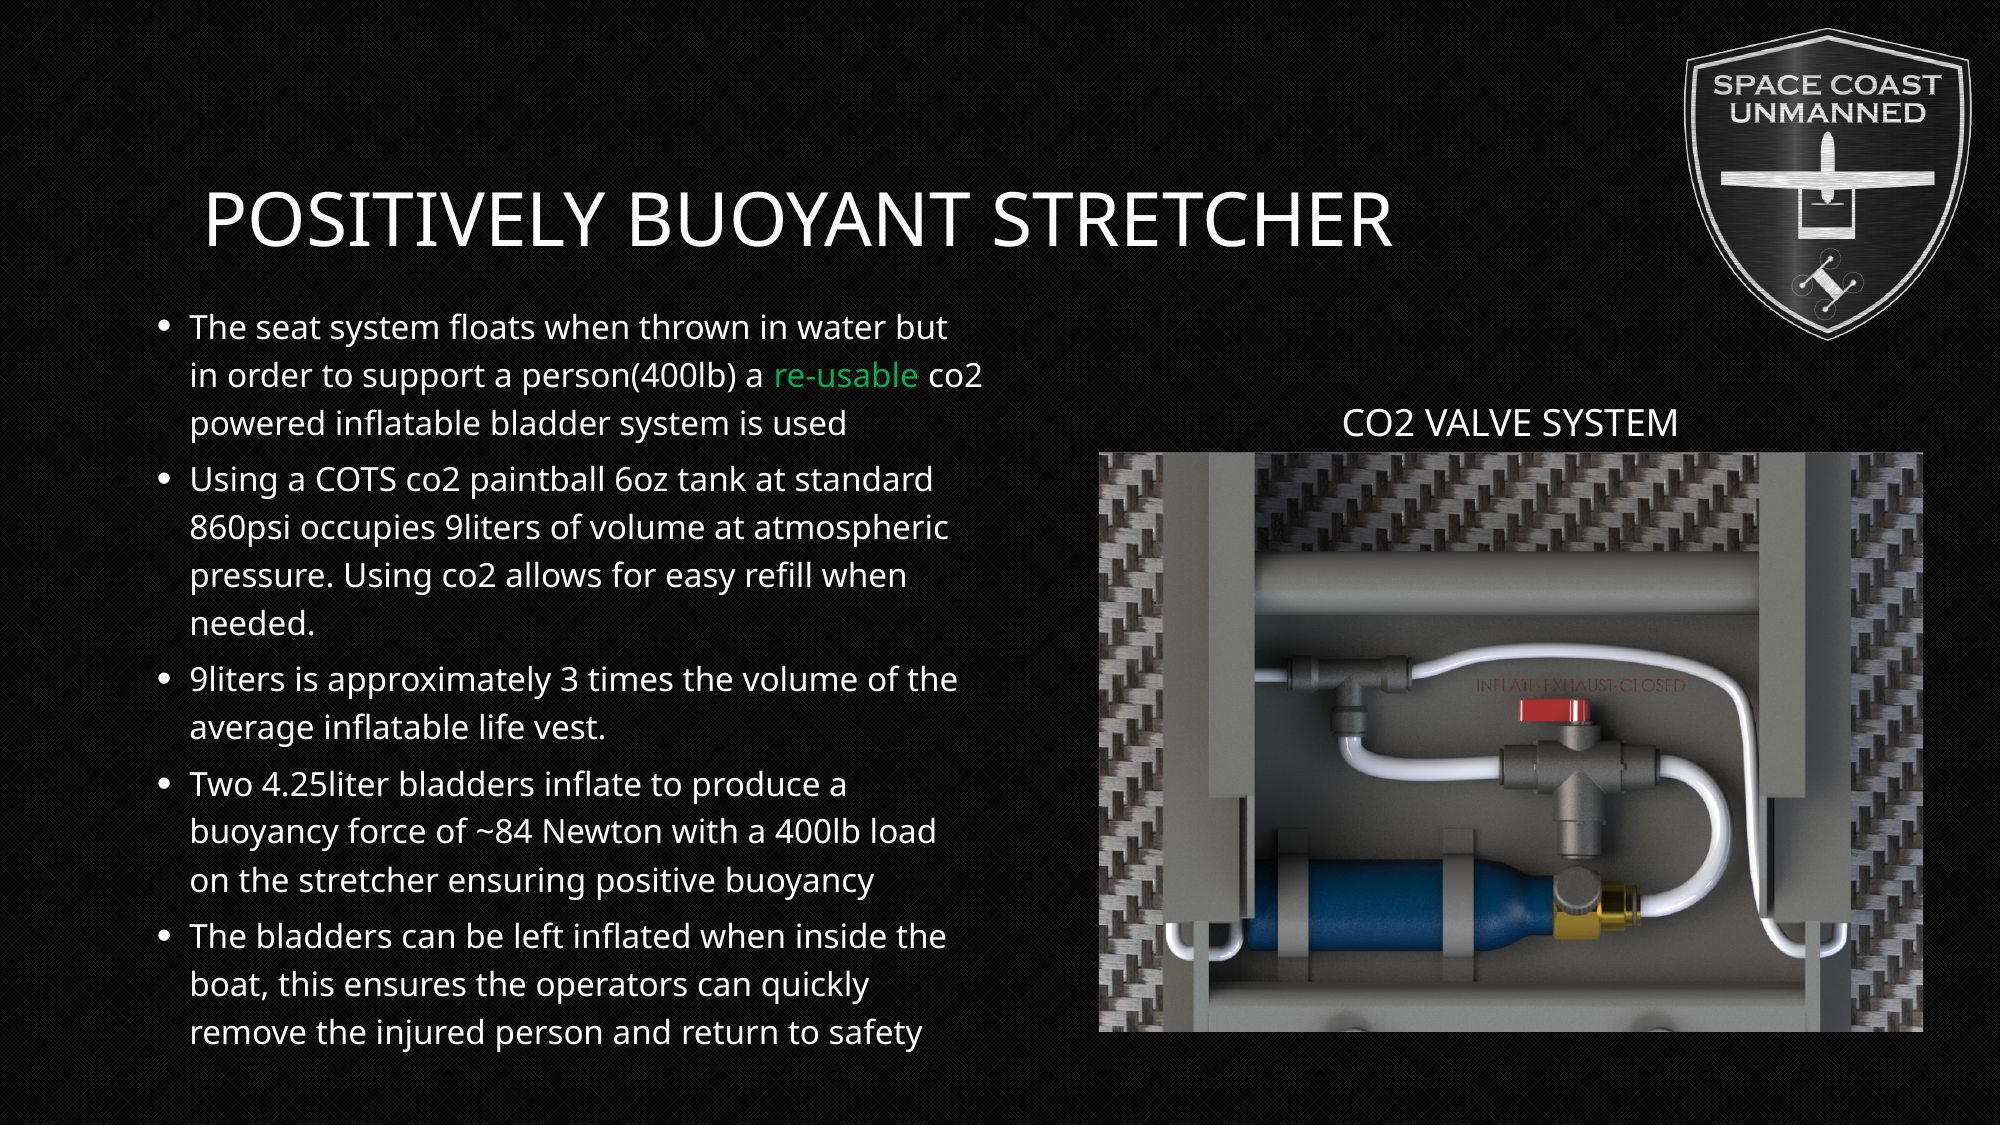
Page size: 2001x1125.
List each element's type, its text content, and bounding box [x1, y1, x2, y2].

title Positively buoyant stretcher [187, 101, 1666, 344]
list The seat system floats when thrown in water but in order to support a person(400lb) a re-usable co2 powered inflatable bladder system is used Using a COTS co2 paintball 6oz tank at standard 860psi occupies 9liters of volume at atmospheric pressure. Using co2 allows for easy refill when needed. 9liters is approximately 3 times the volume of the average inflatable life vest. Two 4.25liter bladders inflate to produce a buoyancy force of ~84 Newton with a 400lb load on the stretcher ensuring positive buoyancy The bladders can be left inflated when inside the boat, this ensures the operators can quickly remove the injured person and return to safety [77, 290, 1000, 1077]
picture [1666, 8, 1989, 360]
text_box CO2 VALVE SYSTEM [1326, 391, 1695, 452]
picture [1098, 452, 1924, 1033]
